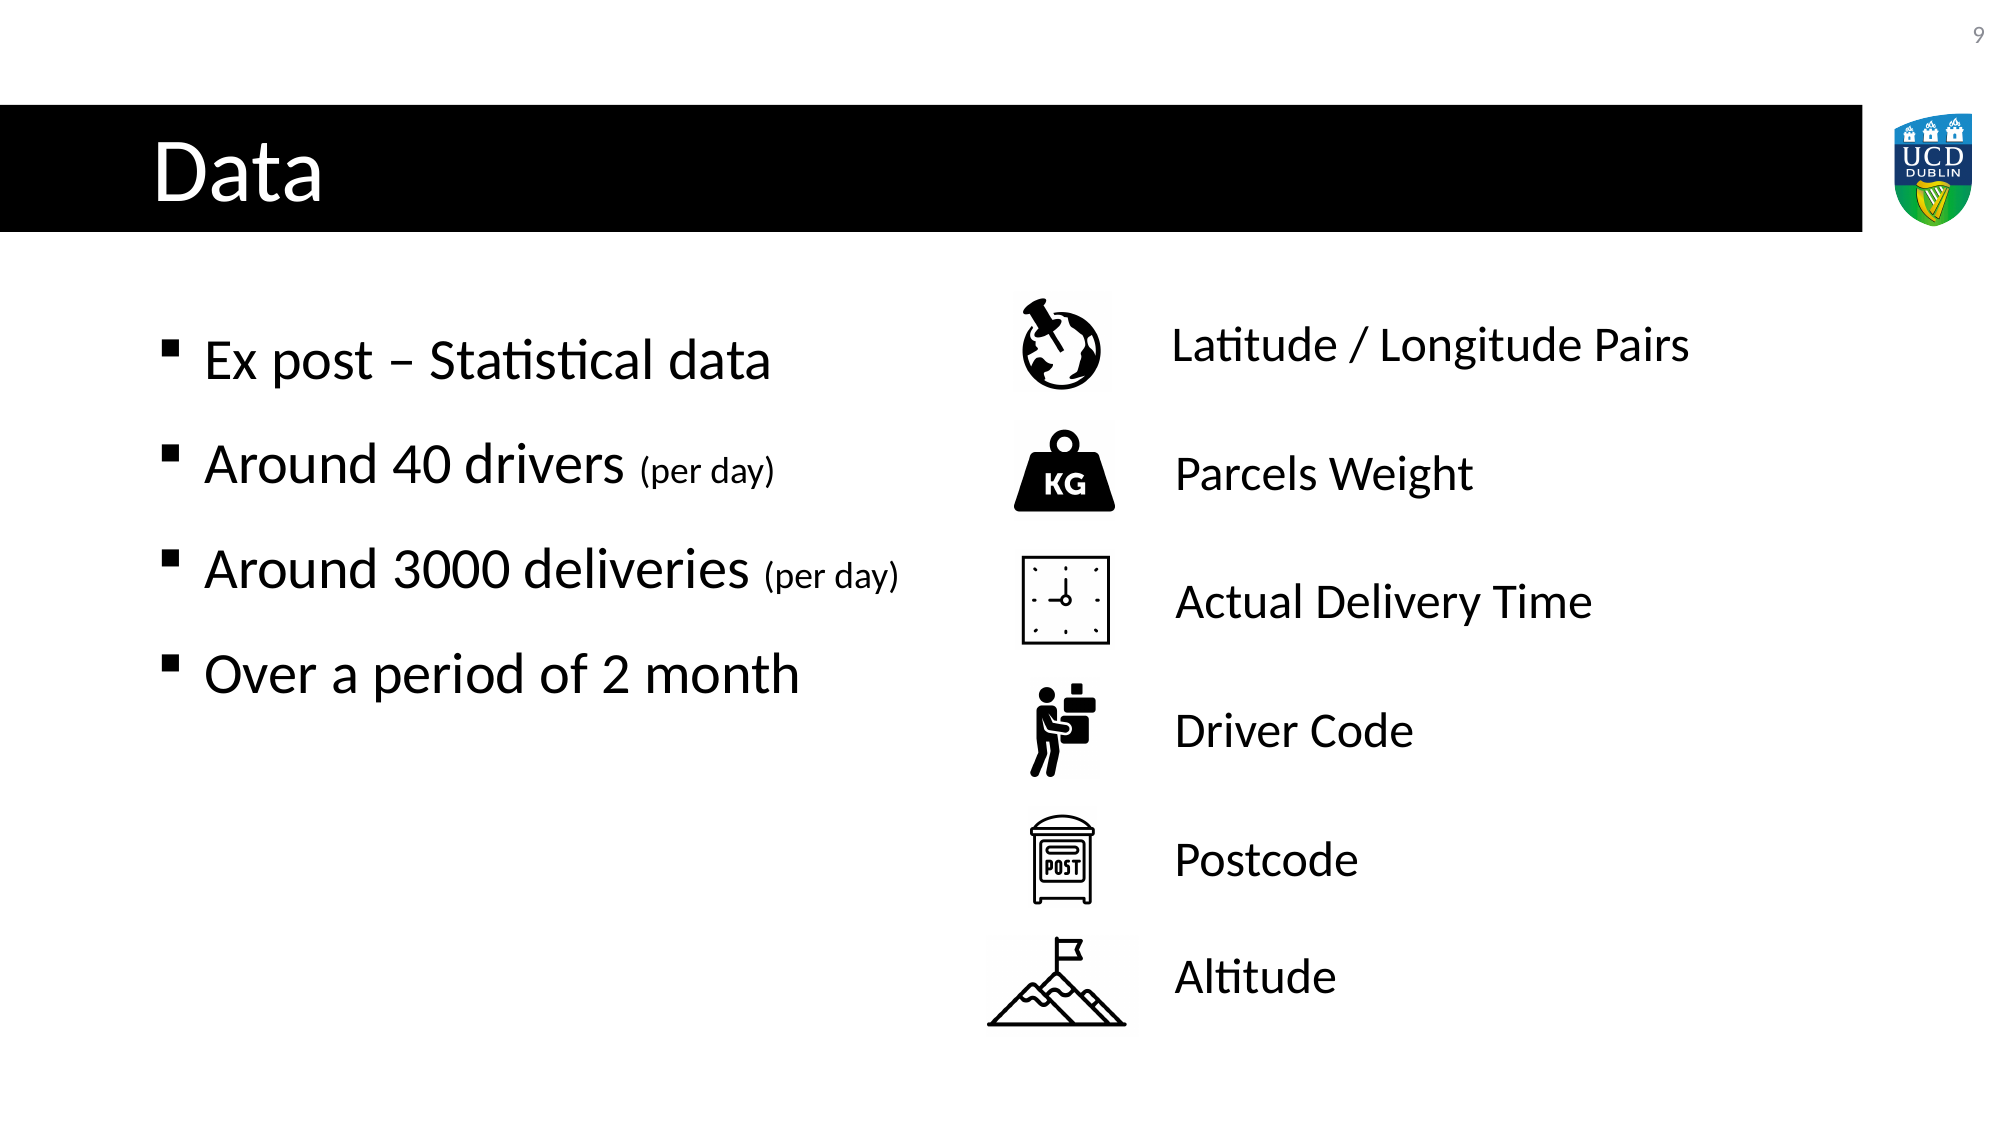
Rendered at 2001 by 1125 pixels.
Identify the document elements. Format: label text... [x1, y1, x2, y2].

picture [1030, 677, 1100, 779]
text_box Driver Code [1160, 689, 1430, 765]
picture [1014, 420, 1115, 521]
picture [1015, 549, 1115, 650]
picture [1013, 291, 1112, 392]
text_box Parcels Weight [1160, 432, 1490, 508]
text_box Ex post – Statistical data Around 40 drivers (per day) Around 3000 deliveries (per day) Over a period of 2 month [142, 278, 915, 713]
text_box Postcode [1159, 819, 1375, 894]
picture [1876, 113, 1990, 227]
text_box Altitude [1159, 935, 1353, 1011]
picture [986, 935, 1139, 1037]
picture [1028, 806, 1097, 908]
text_box Latitude / Longitude Pairs [1156, 304, 1706, 380]
slide_number 9 [1550, 3, 2000, 64]
title Data [137, 63, 1863, 281]
text_box Actual Delivery Time [1160, 561, 1609, 636]
